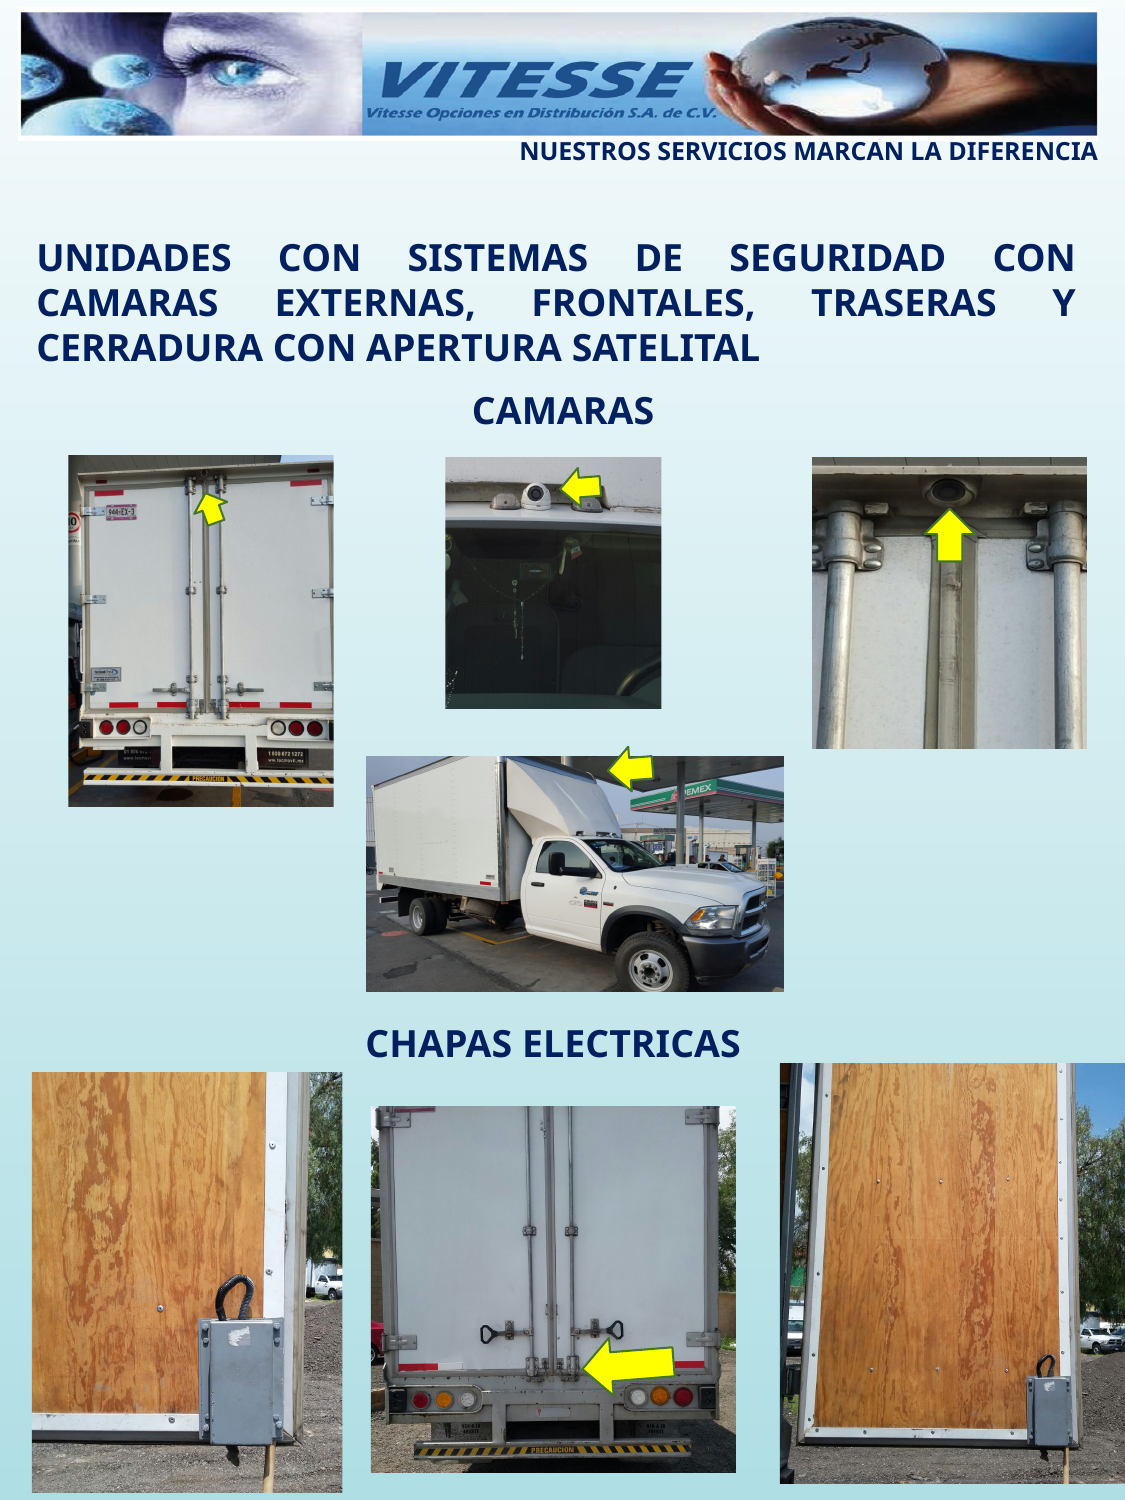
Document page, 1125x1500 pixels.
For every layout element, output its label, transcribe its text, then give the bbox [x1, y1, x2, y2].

text_box CHAPAS ELECTRICAS [350, 1012, 757, 1072]
picture [8, 7, 1099, 142]
picture [779, 1063, 1125, 1484]
picture [31, 1072, 343, 1493]
picture [370, 1105, 737, 1474]
text_box [619, 745, 630, 756]
picture [366, 756, 785, 992]
text_box NUESTROS SERVICIOS MARCAN LA DIFERENCIA [504, 128, 1114, 174]
picture [67, 454, 334, 808]
text_box UNIDADES CON SISTEMAS DE SEGURIDAD CON CAMARAS EXTERNAS, FRONTALES, TRASERAS Y CERRADURA CON APERTURA SATELITAL [21, 227, 1092, 377]
picture [812, 456, 1087, 750]
picture [445, 456, 662, 709]
text_box CAMARAS [457, 379, 670, 440]
